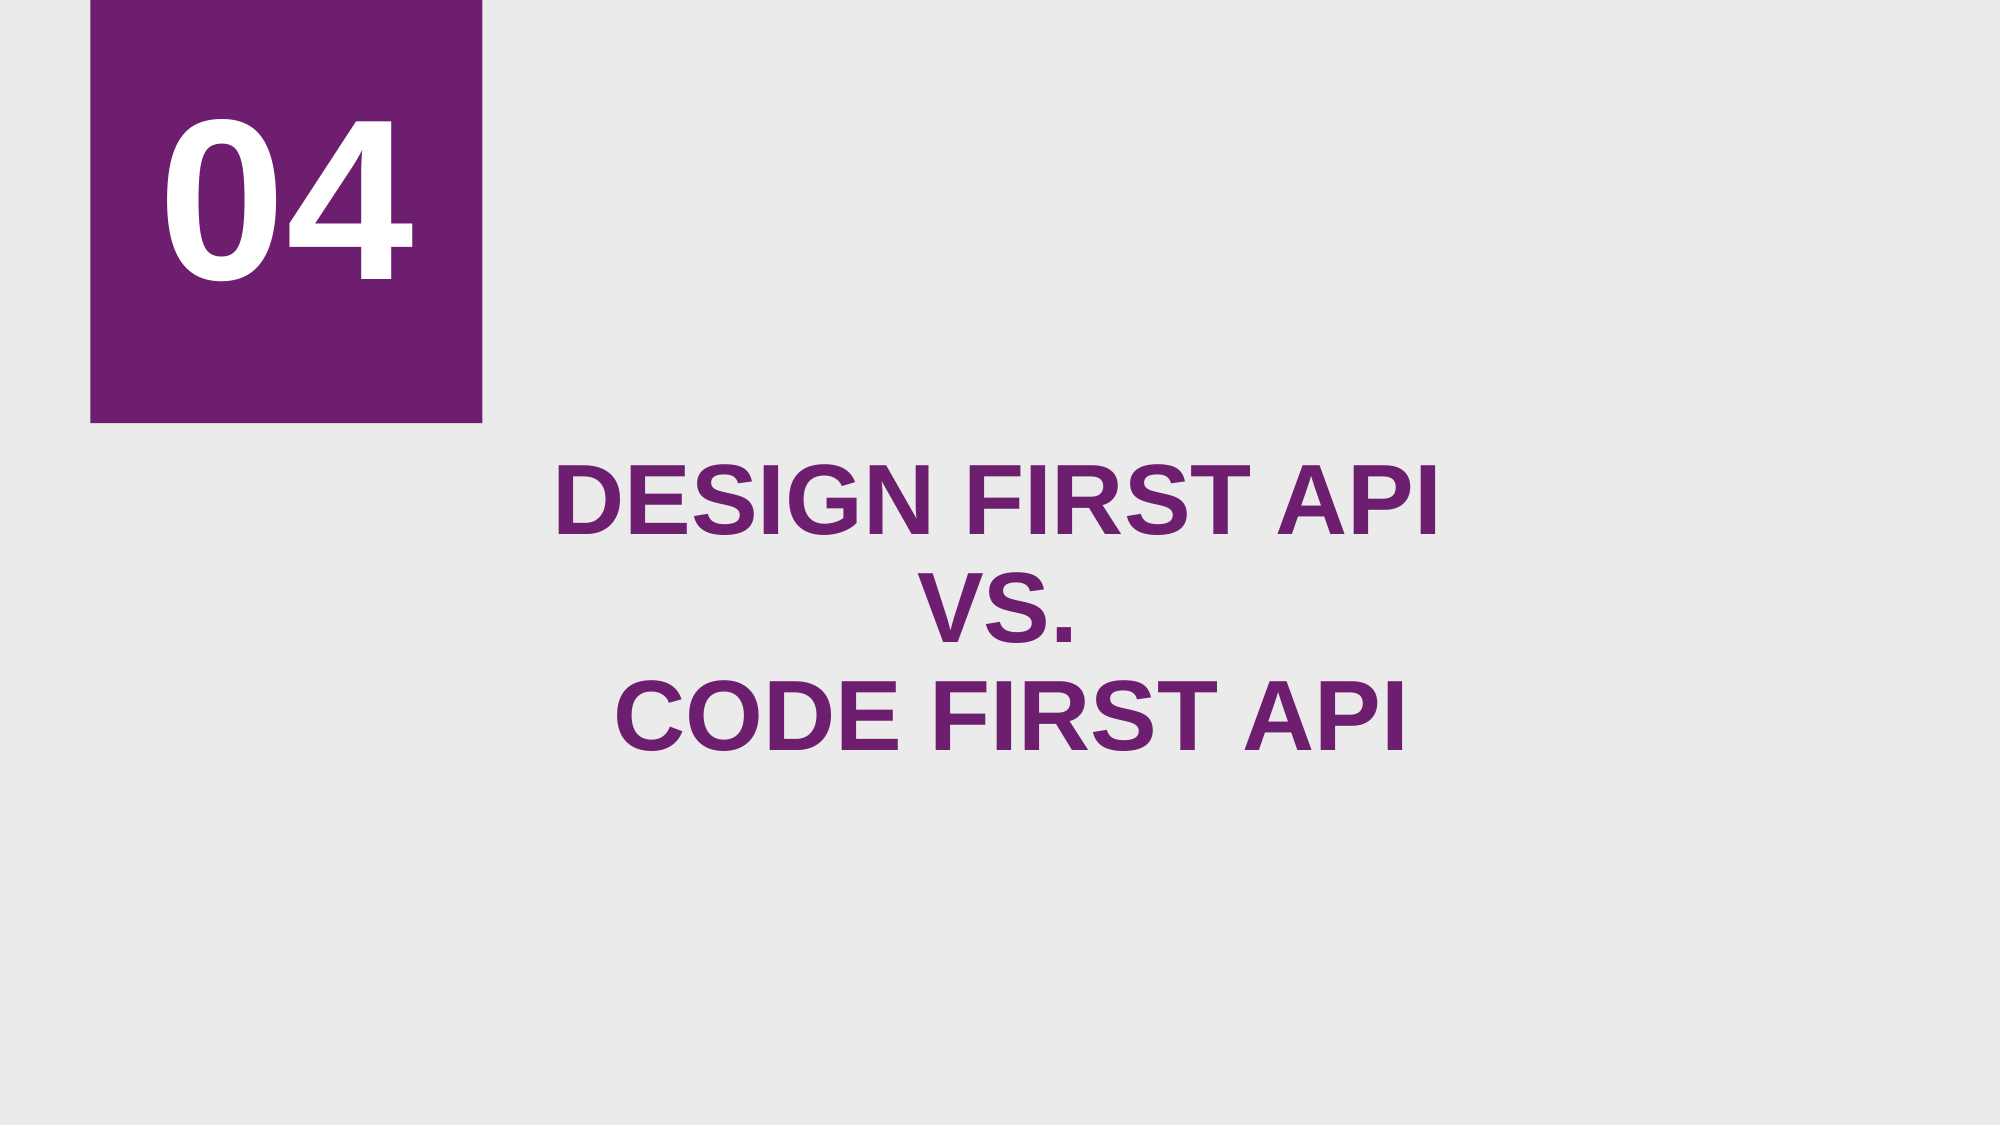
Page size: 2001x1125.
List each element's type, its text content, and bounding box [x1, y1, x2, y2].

list 04 [90, 0, 483, 424]
title DESIGN FIRST API VS. CODE FIRST API [90, 491, 1934, 728]
